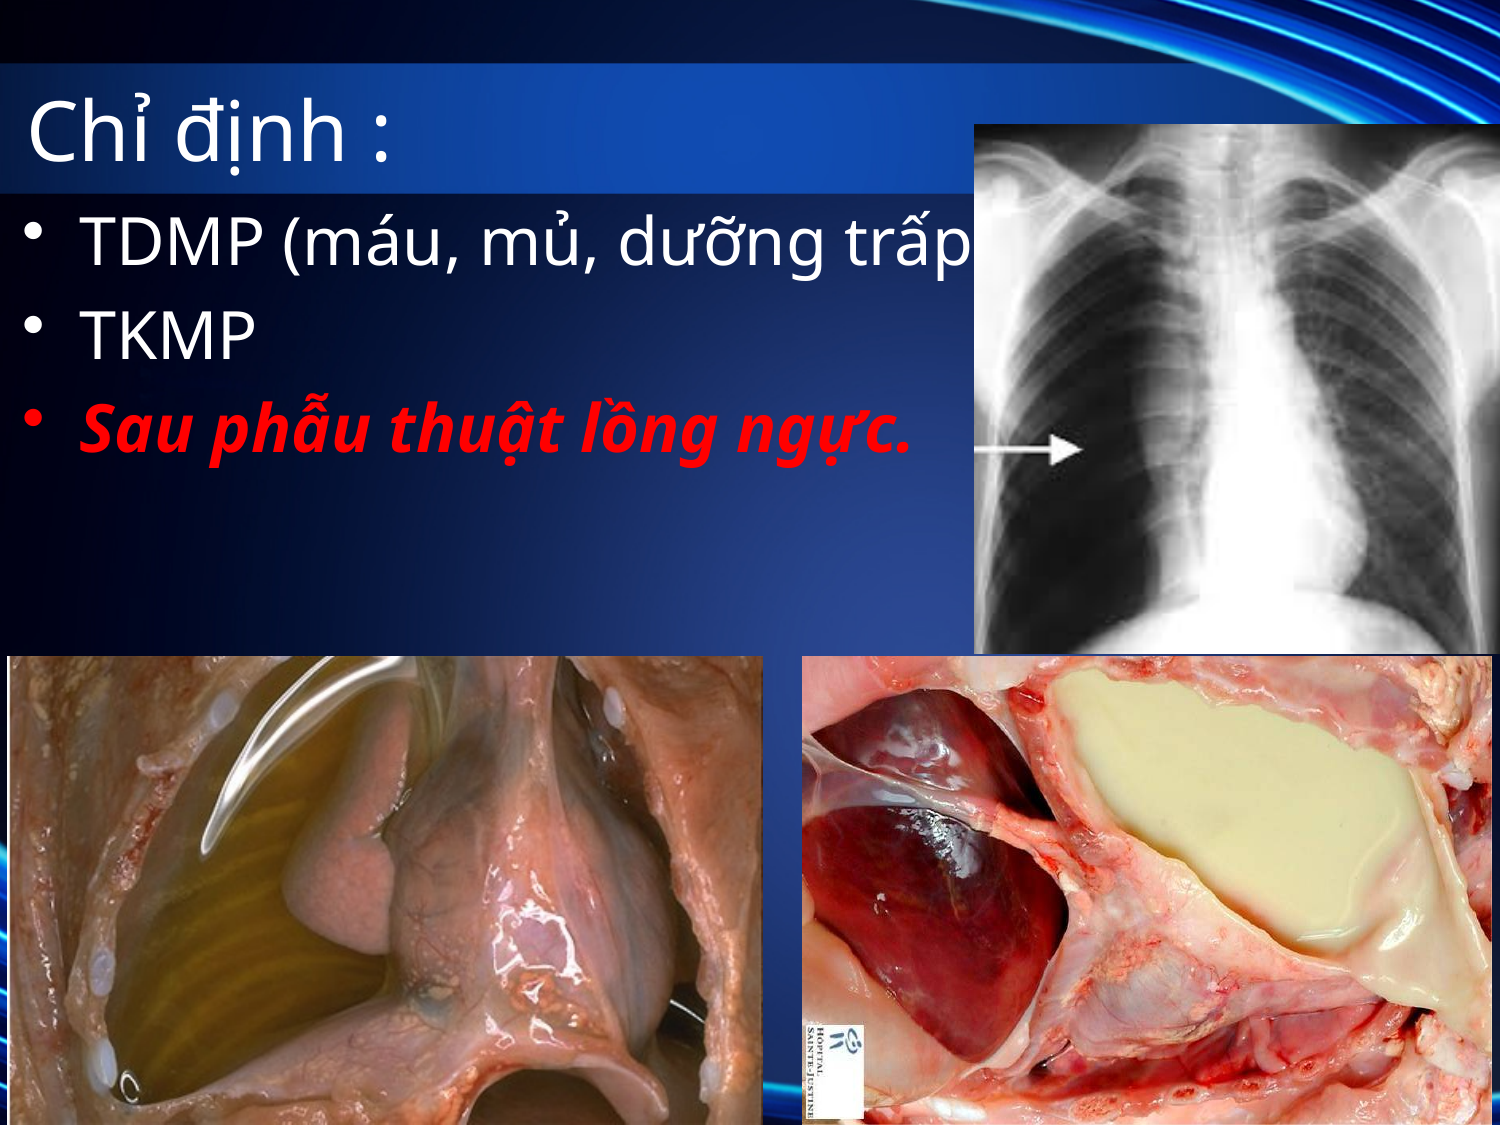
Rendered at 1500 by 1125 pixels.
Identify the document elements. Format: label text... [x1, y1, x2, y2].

title Chỉ định : [11, 86, 1374, 170]
list TDMP (máu, mủ, dưỡng trấp,..) TKMP Sau phẫu thuật lồng ngực. [7, 191, 968, 918]
picture [0, 0, 1500, 1125]
